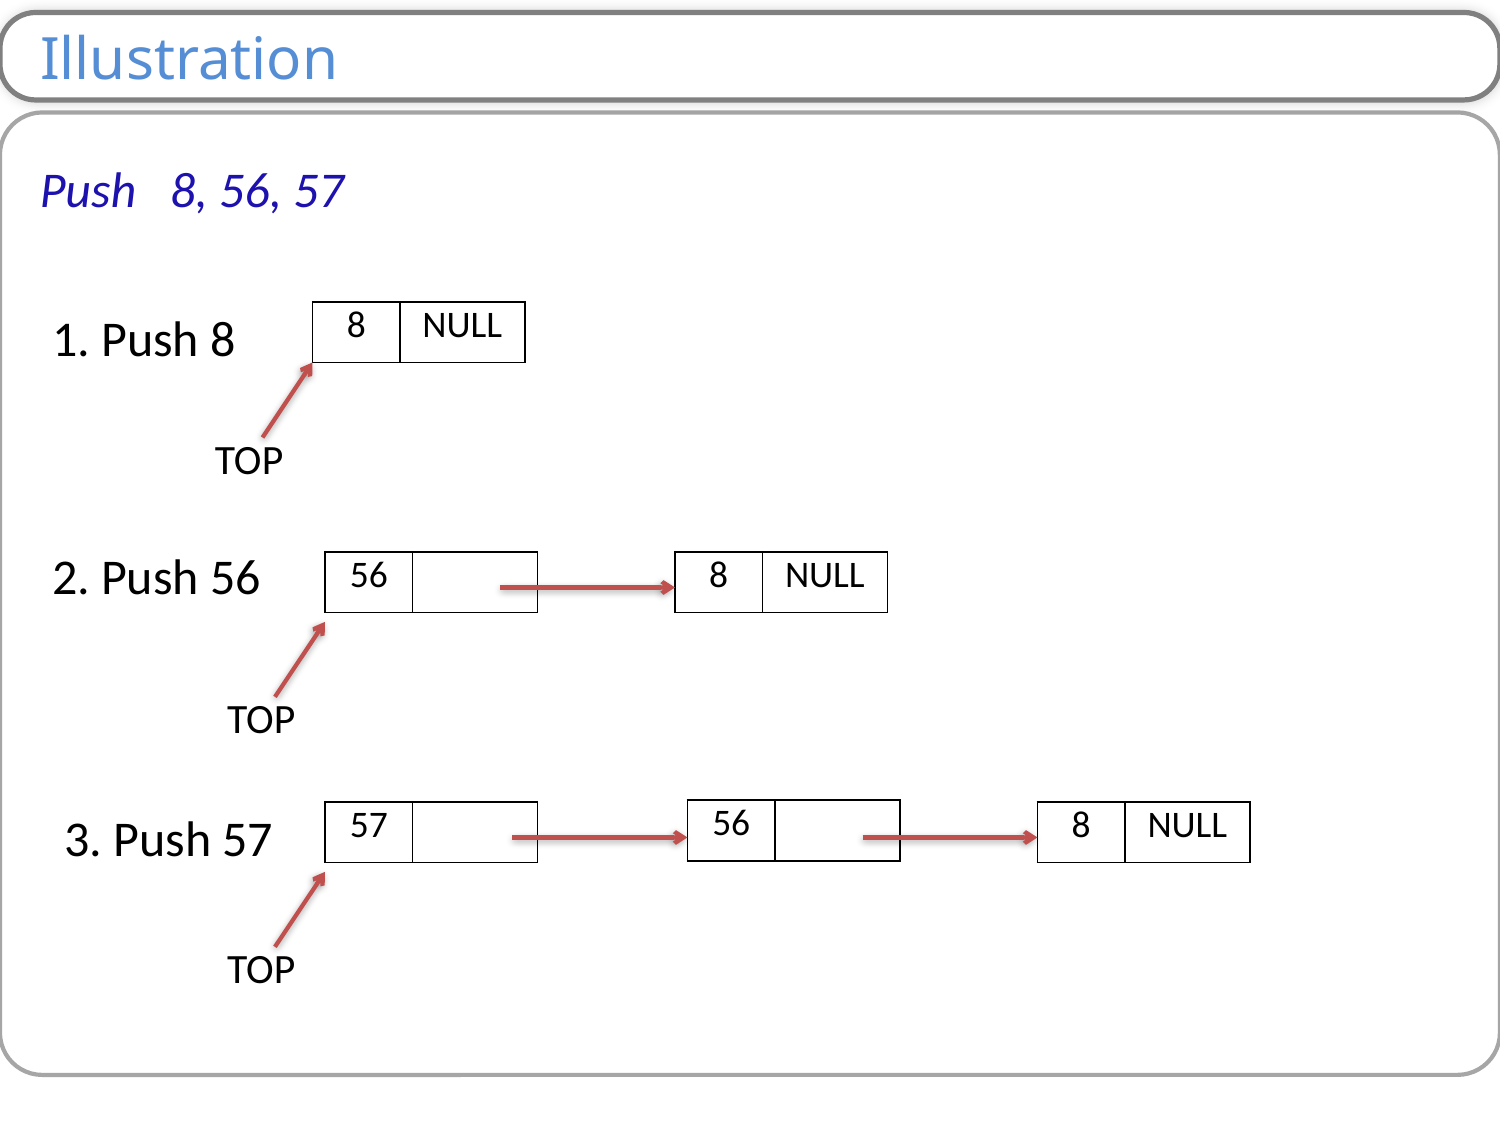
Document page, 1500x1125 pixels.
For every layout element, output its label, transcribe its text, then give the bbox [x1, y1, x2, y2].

table_header [413, 803, 537, 862]
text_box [212, 871, 426, 1001]
table_header 56 [326, 553, 412, 612]
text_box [199, 362, 413, 491]
text_box [0, 111, 1500, 1078]
table_header [413, 553, 537, 612]
text_box Push 8, 56, 57 [24, 149, 1475, 315]
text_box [212, 621, 426, 751]
text_box Illustration [0, 10, 1500, 103]
table_header 56 [688, 801, 774, 860]
table_header NULL [1126, 803, 1249, 862]
table_header 8 [313, 303, 399, 360]
table_header 57 [326, 803, 412, 862]
table_header [776, 801, 899, 860]
text_box 1. Push 8 [37, 299, 275, 374]
text_box 3. Push 57 [50, 799, 300, 874]
table_header 8 [676, 553, 762, 612]
table_header NULL [763, 553, 887, 612]
text_box 2. Push 56 [37, 536, 288, 612]
table_header NULL [401, 303, 524, 362]
table_header 8 [1038, 803, 1124, 862]
